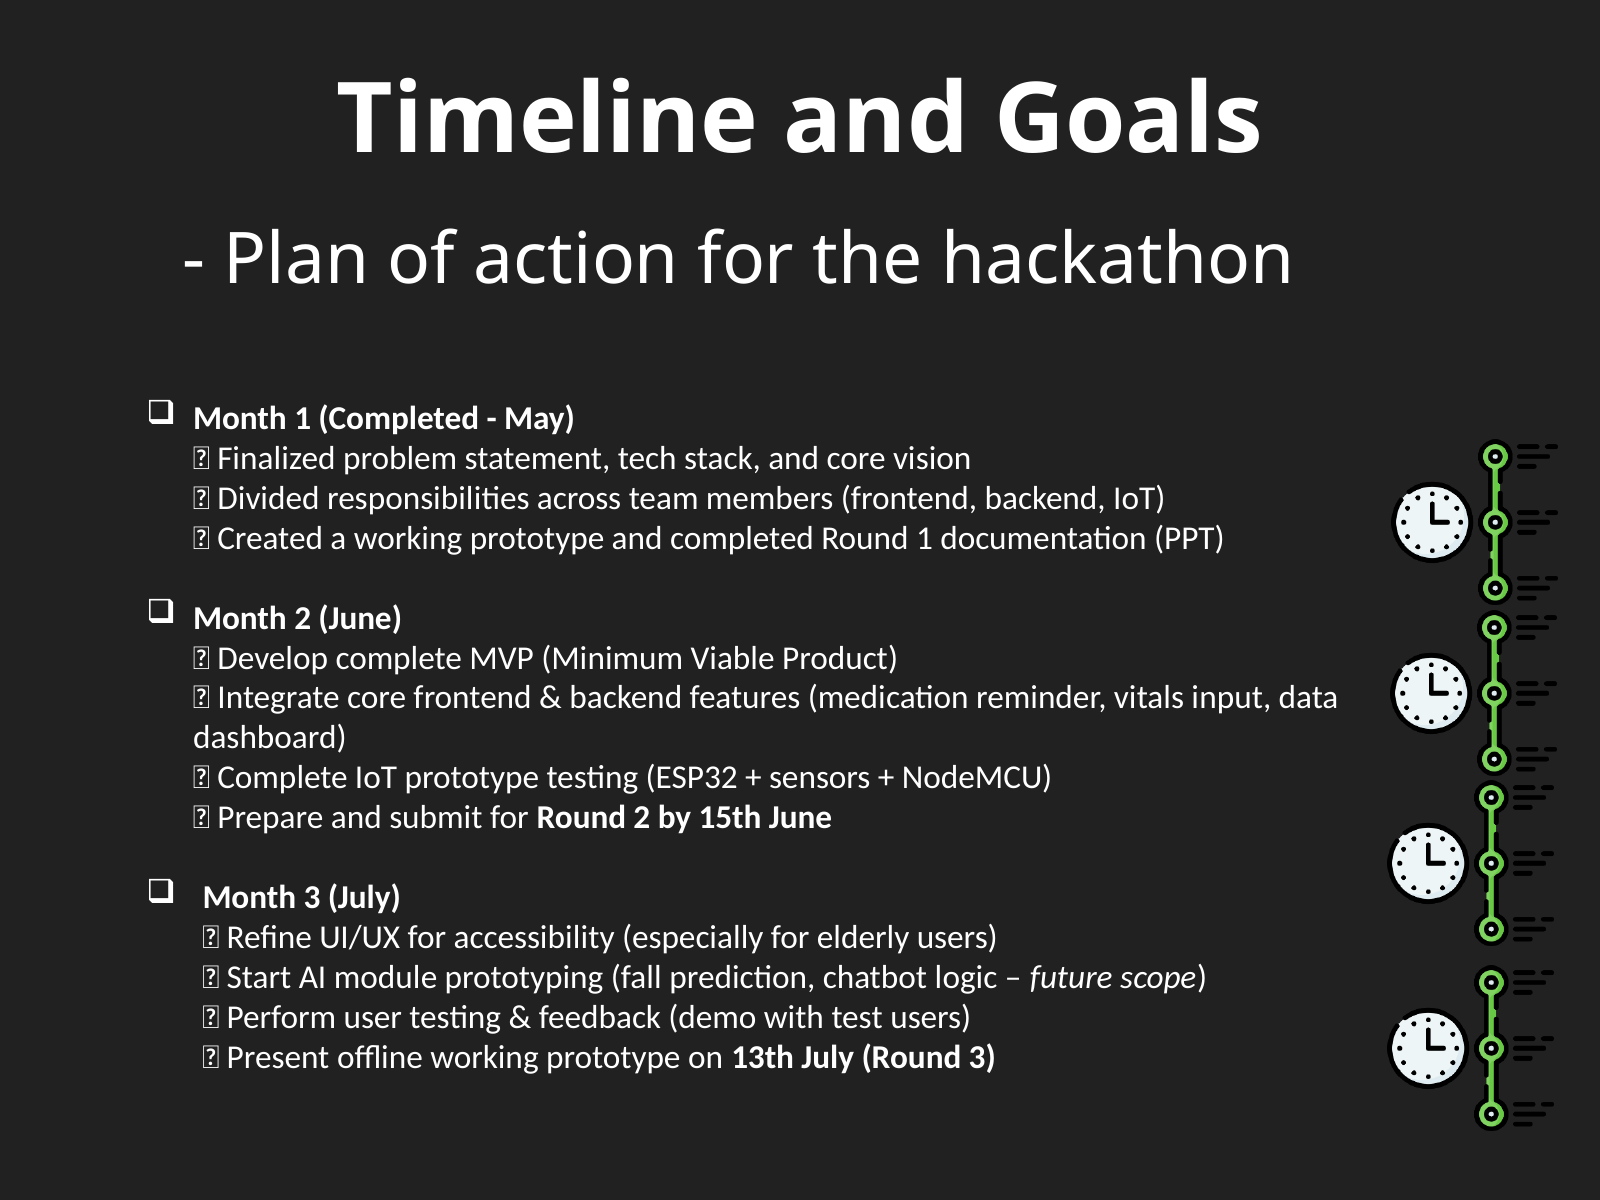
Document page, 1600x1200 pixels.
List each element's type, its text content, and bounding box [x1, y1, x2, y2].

picture [1387, 964, 1554, 1131]
text_box [37, 637, 1478, 1200]
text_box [79, 19, 1521, 220]
picture [1389, 610, 1557, 776]
picture [1387, 780, 1554, 946]
picture [1391, 439, 1559, 605]
text_box - Plan of action for the hackathon Month 1 (Completed - May) ✅ Finalized problem statement, tech stack, and core vision ✅ Divided responsibilities across team members (frontend, backend, IoT) ✅ Created a working prototype and completed Round 1 documentation (PPT) Month 2 (June) 🔹 Develop complete MVP (Minimum Viable Product) 🔹 Integrate core frontend & backend features (medication reminder, vitals input, data dashboard) 🔹 Complete IoT prototype testing (ESP32 + sensors + NodeMCU) 🔹 Prepare and submit for Round 2 by 15th June Month 3 (July) 🔸 Refine UI/UX for accessibility (especially for elderly users) 🔸 Start AI module prototyping (fall prediction, chatbot logic – future scope) 🔸 Perform user testing & feedback (demo with test users) 🔸 Present offline working prototype on 13th July (Round 3) [146, 227, 1454, 1137]
